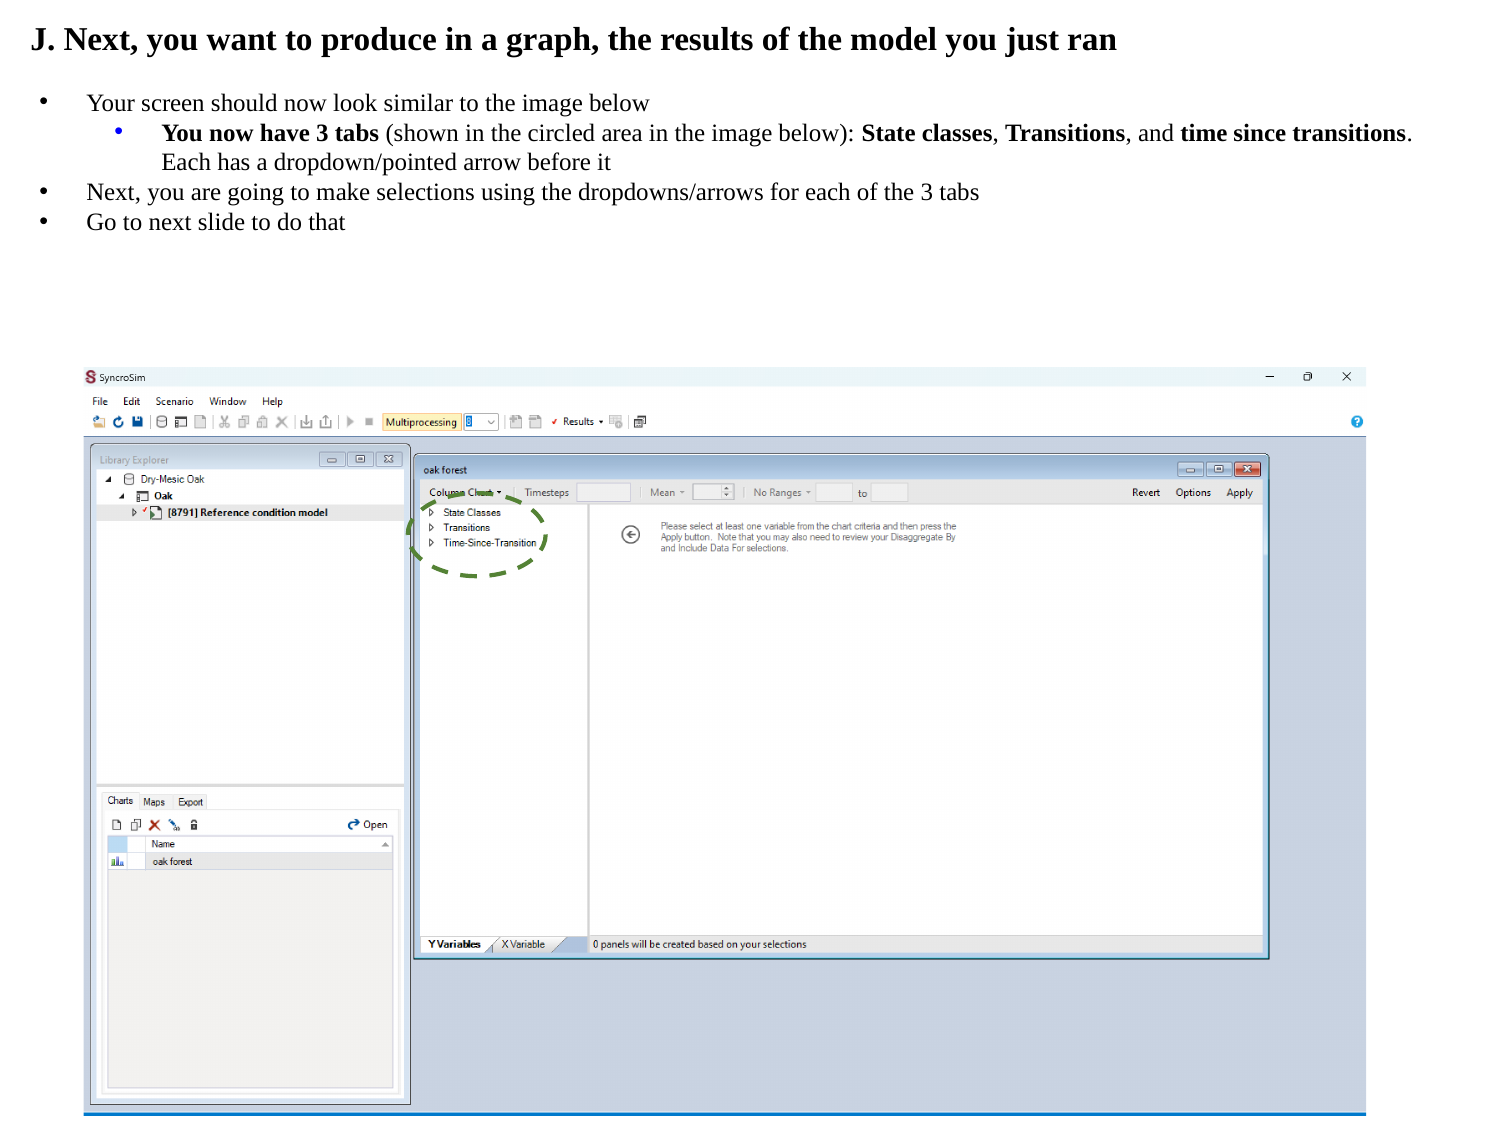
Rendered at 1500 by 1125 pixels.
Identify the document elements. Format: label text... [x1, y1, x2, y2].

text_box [83, 367, 1367, 1116]
text_box Your screen should now look similar to the image below You now have 3 tabs (shown in the circled area in the image below): State classes, Transitions, and time since transitions. Each has a dropdown/pointed arrow before it Next, you are going to make selections using the dropdowns/arrows for each of the 3 tabs Go to next slide to do that [24, 78, 1476, 274]
text_box J. Next, you want to produce in a graph, the results of the model you just ran [15, 9, 1421, 65]
